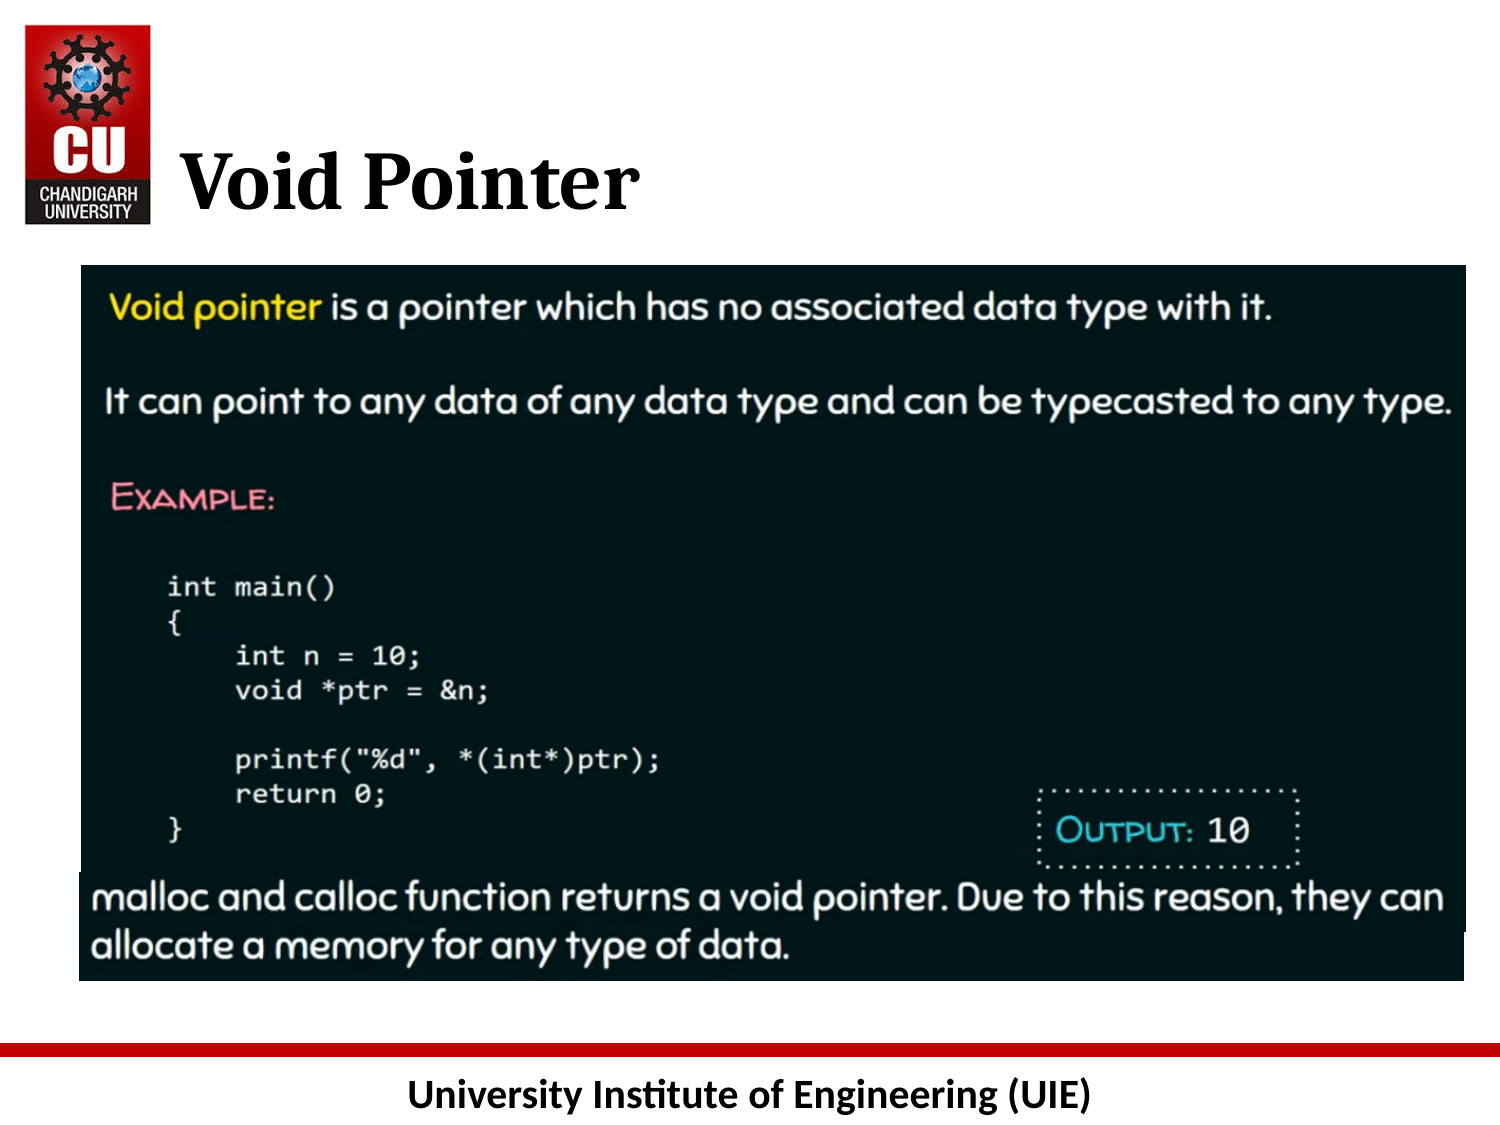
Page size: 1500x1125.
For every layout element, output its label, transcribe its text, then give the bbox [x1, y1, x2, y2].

slide_number [1059, 1042, 1397, 1103]
title Void Pointer [165, 129, 1460, 236]
picture [79, 265, 1466, 982]
picture [24, 24, 151, 225]
